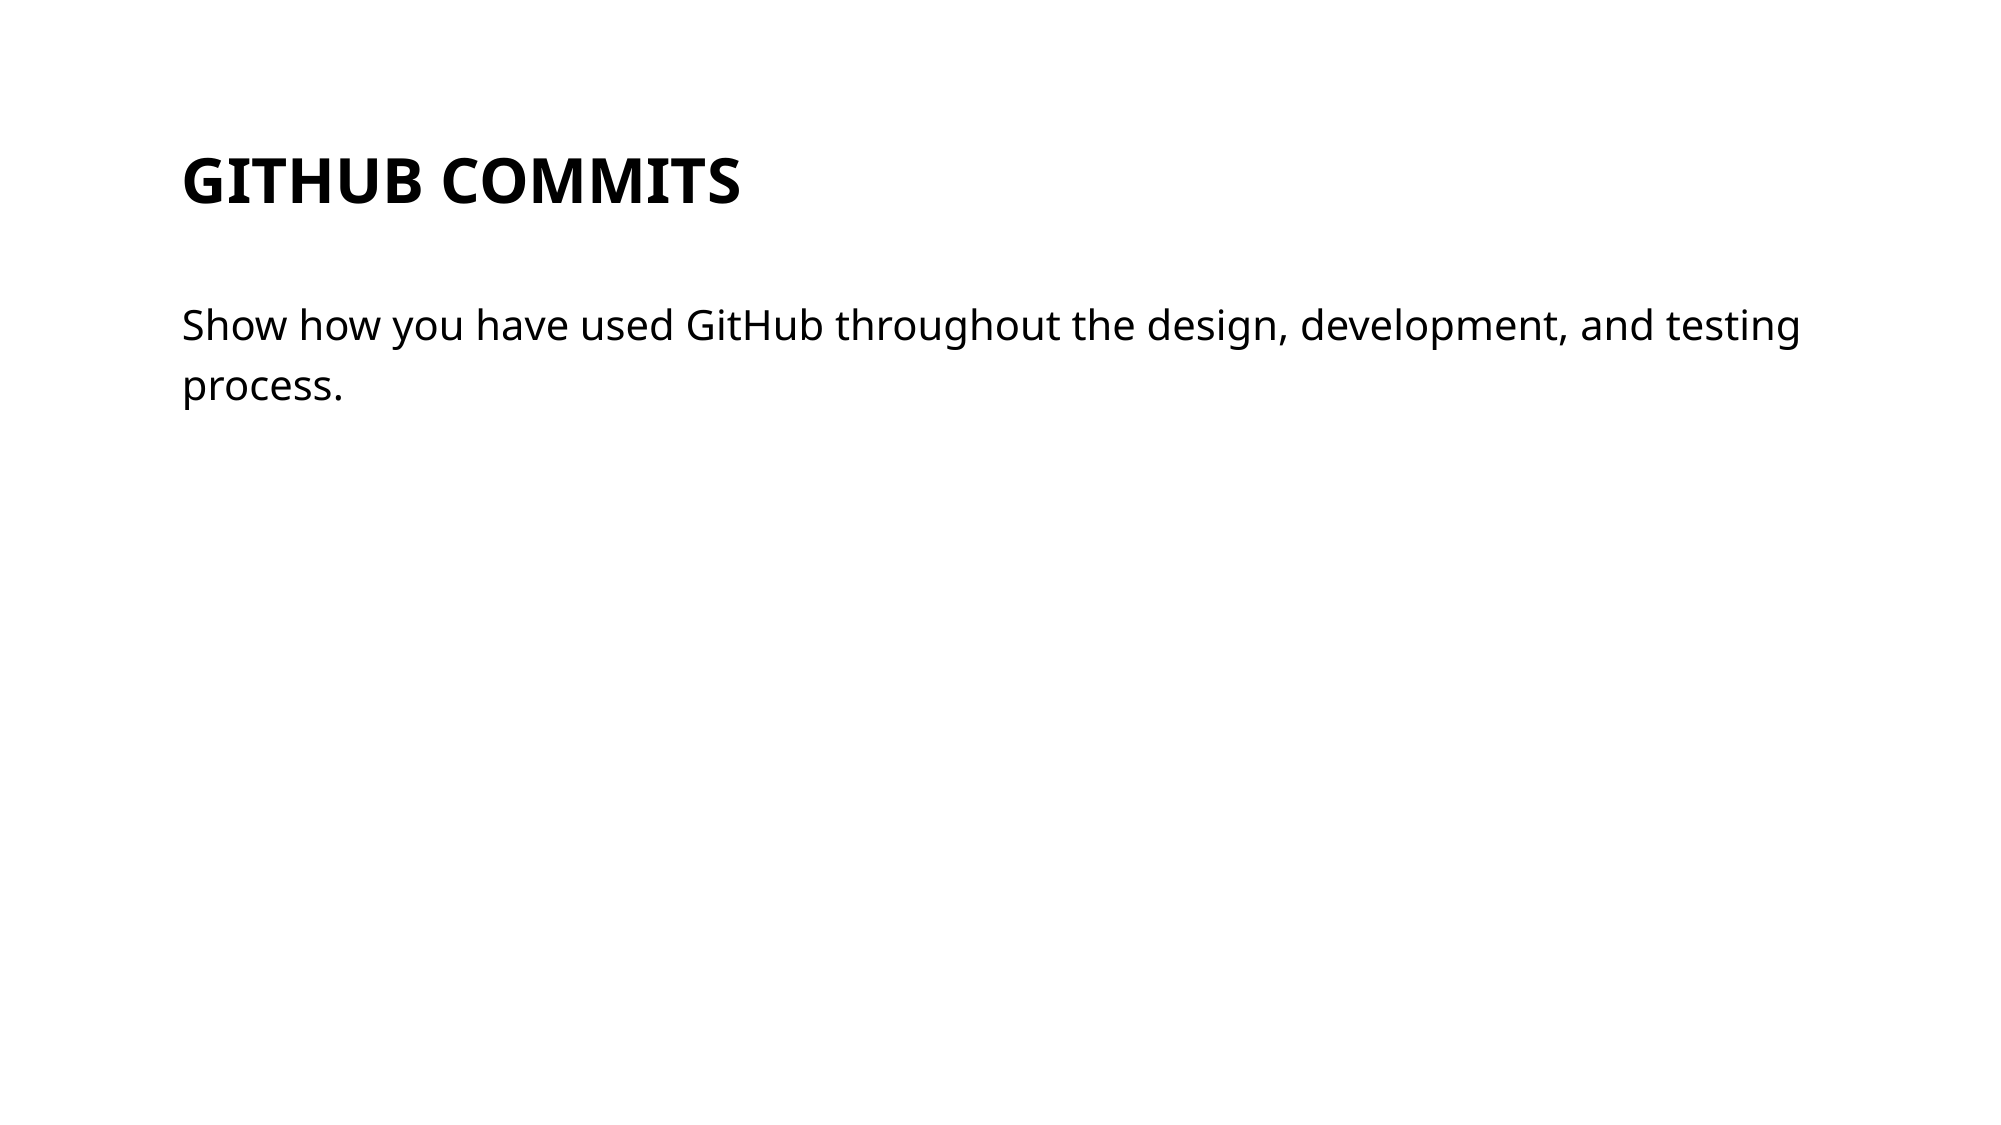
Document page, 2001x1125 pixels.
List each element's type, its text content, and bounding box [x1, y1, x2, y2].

title GITHUB COMMITS [166, 90, 1834, 276]
list Show how you have used GitHub throughout the design, development, and testing process. [166, 281, 1834, 1035]
